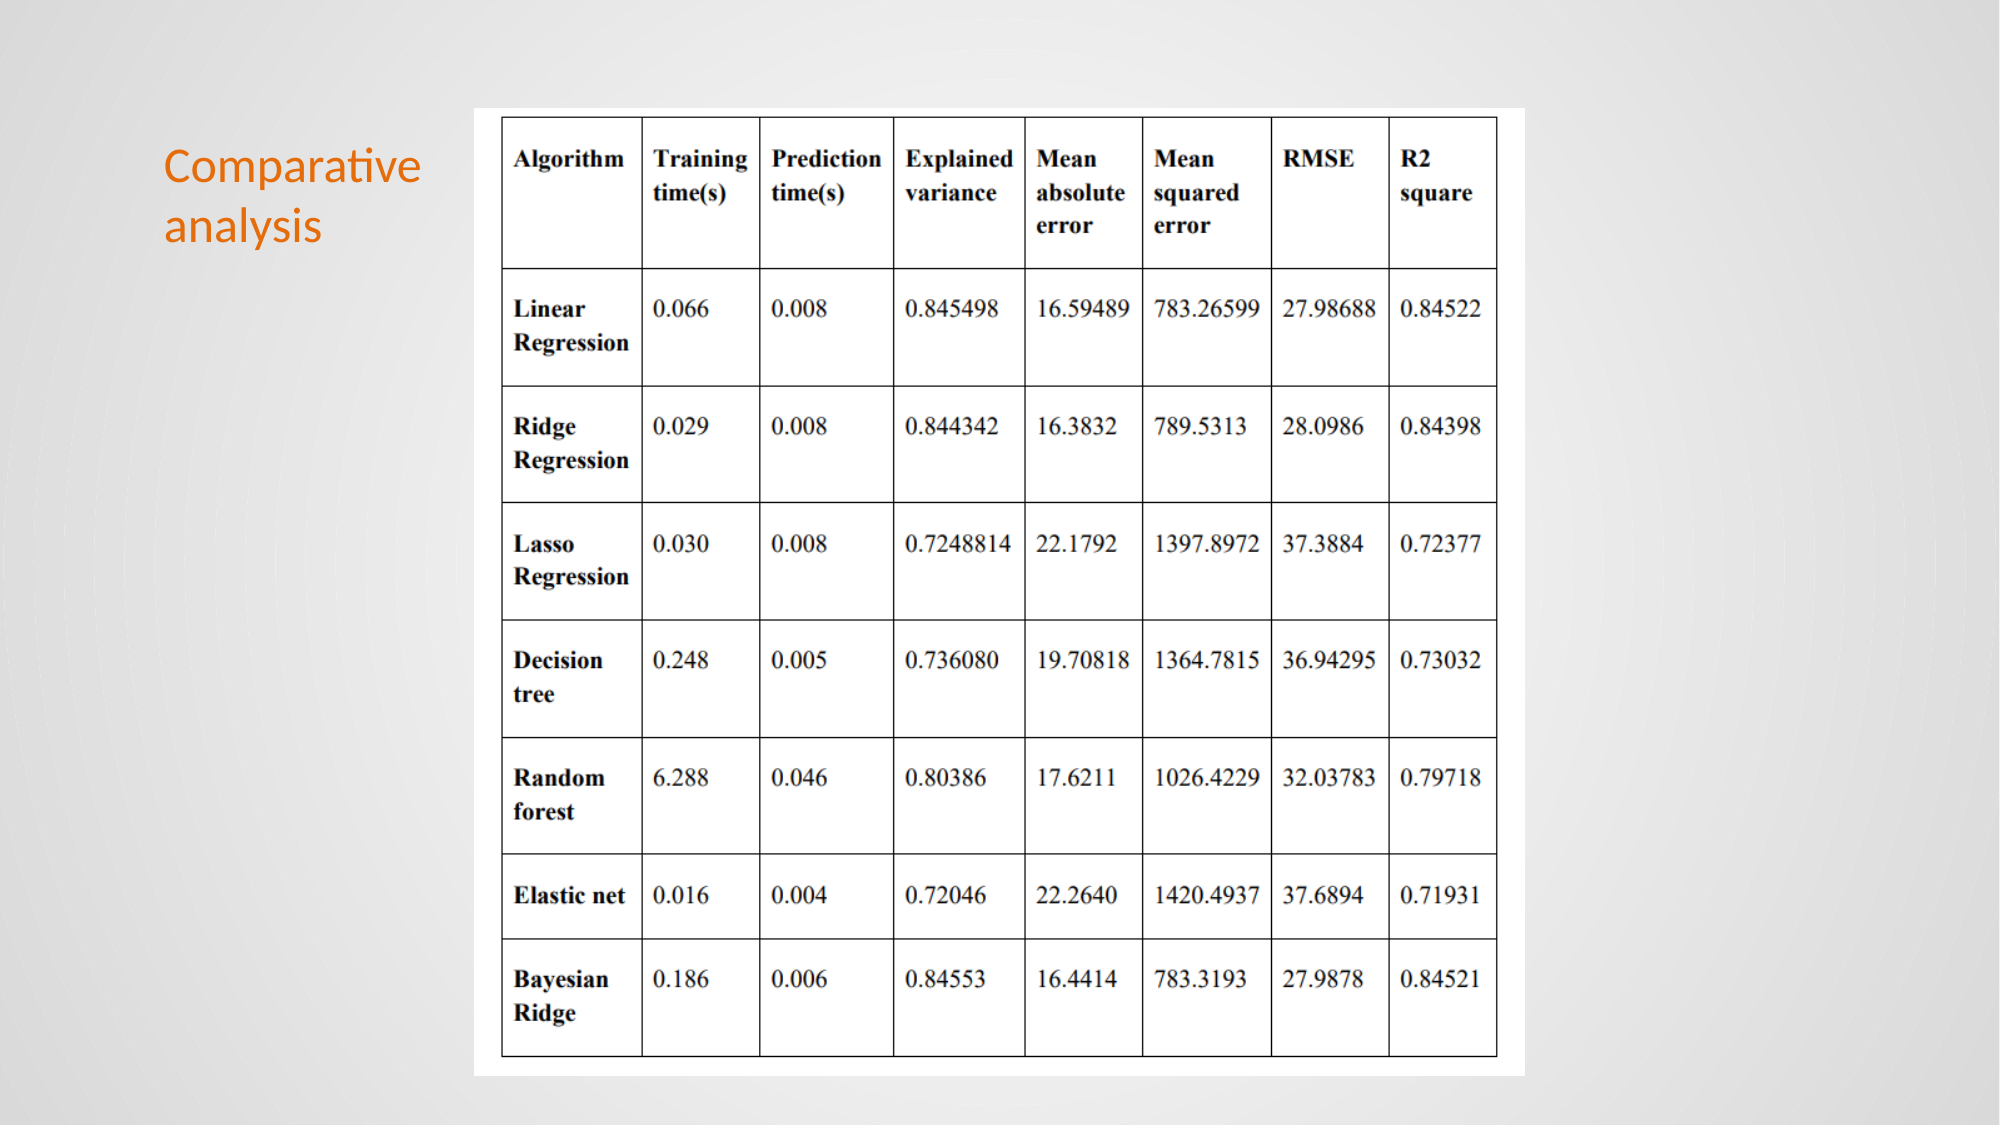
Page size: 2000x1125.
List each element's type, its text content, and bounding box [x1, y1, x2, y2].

picture [474, 108, 1525, 1077]
text_box Comparative analysis [149, 125, 469, 261]
